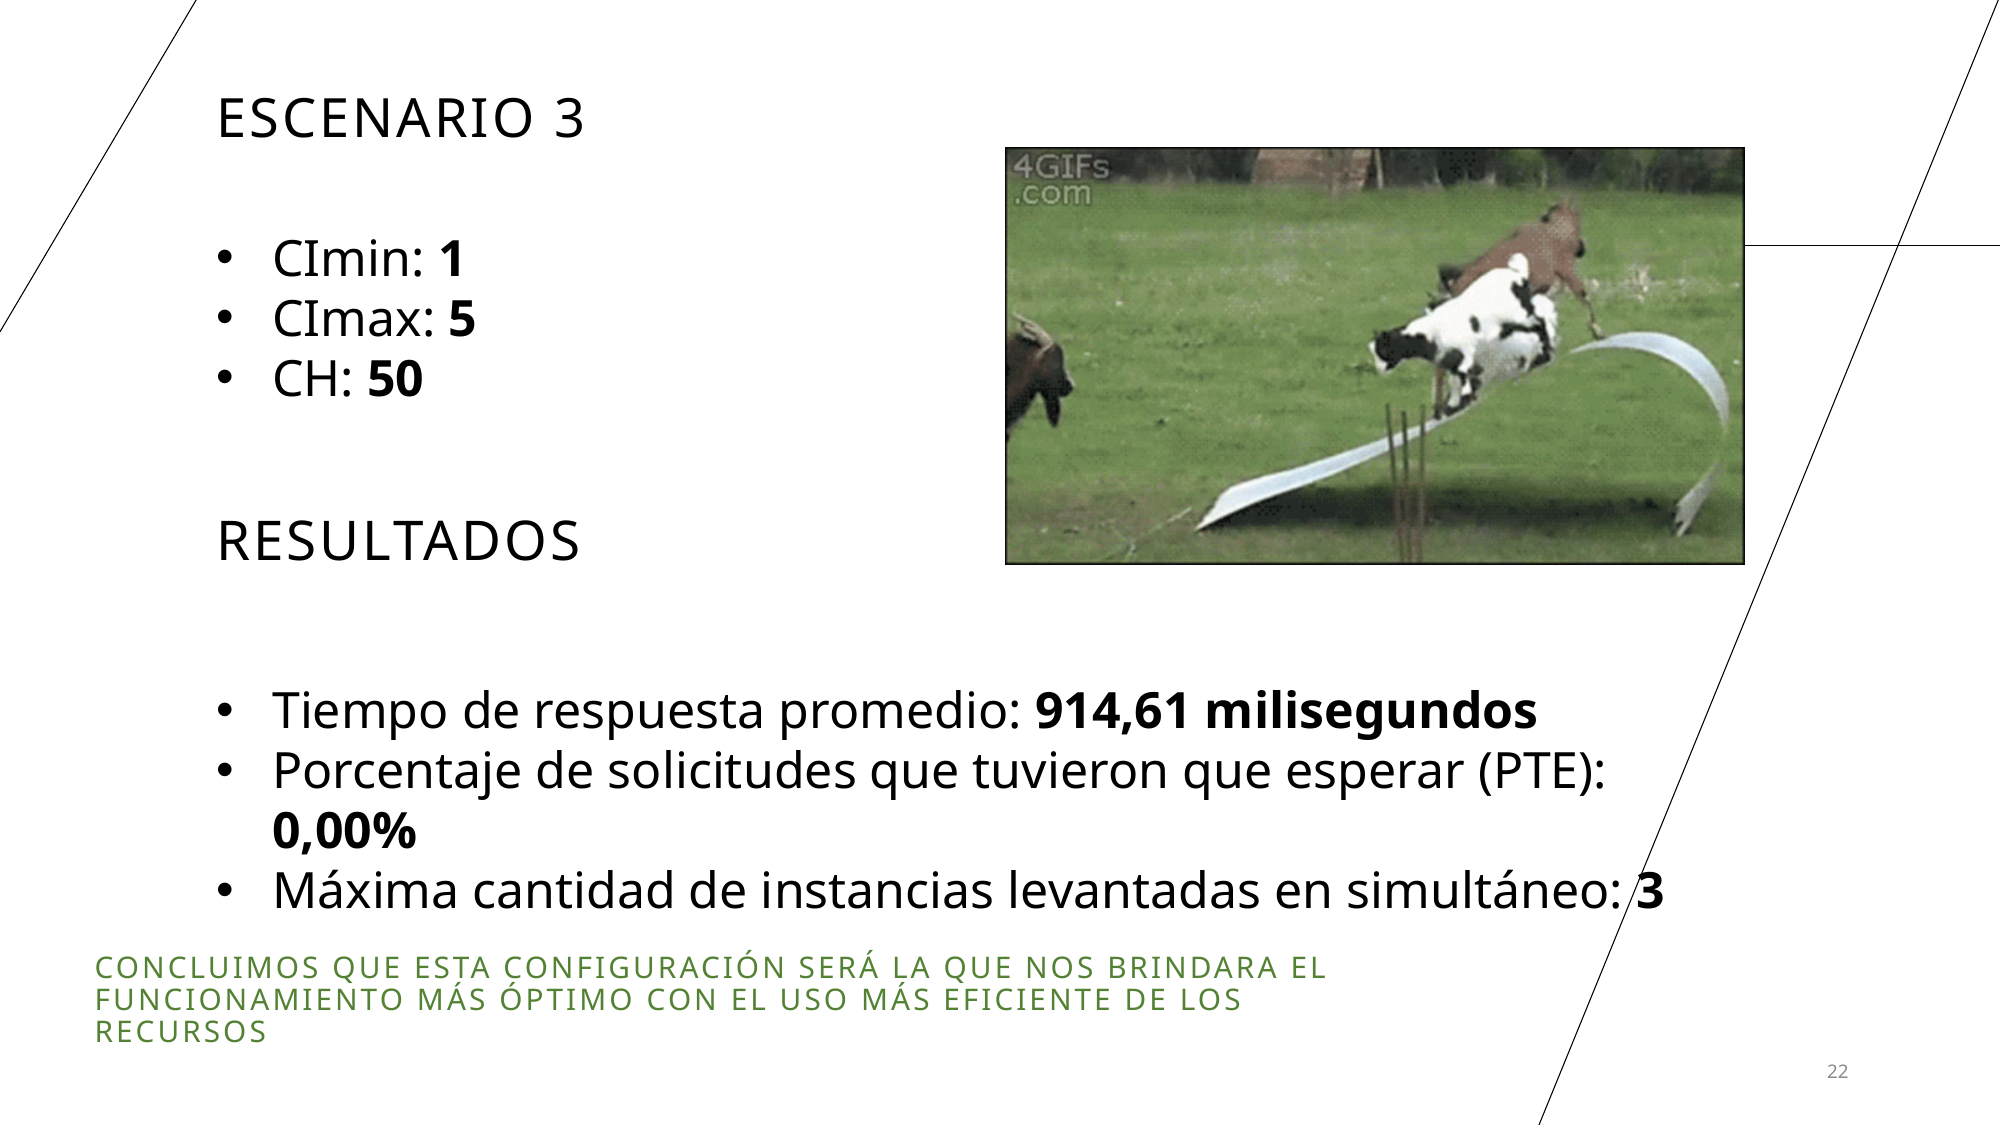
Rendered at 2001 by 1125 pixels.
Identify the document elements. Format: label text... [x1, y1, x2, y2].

picture [1005, 147, 1745, 565]
title resultados [201, 491, 604, 580]
text_box CImin: 1 CImax: 5 CH: 50 [201, 218, 1005, 414]
text_box ESCENARIO 3 [201, 68, 604, 157]
text_box Concluimos que esta configuración será la que nos brindara el funcionamiento más óptimo con el uso más eficiente de los recursos [79, 945, 1360, 1057]
slide_number 22 [1701, 1042, 1864, 1103]
text_box Tiempo de respuesta promedio: 914,61 milisegundos Porcentaje de solicitudes que tuvieron que esperar (PTE): 0,00% Máxima cantidad de instancias levantadas en simultáneo: 3 [201, 671, 1729, 927]
